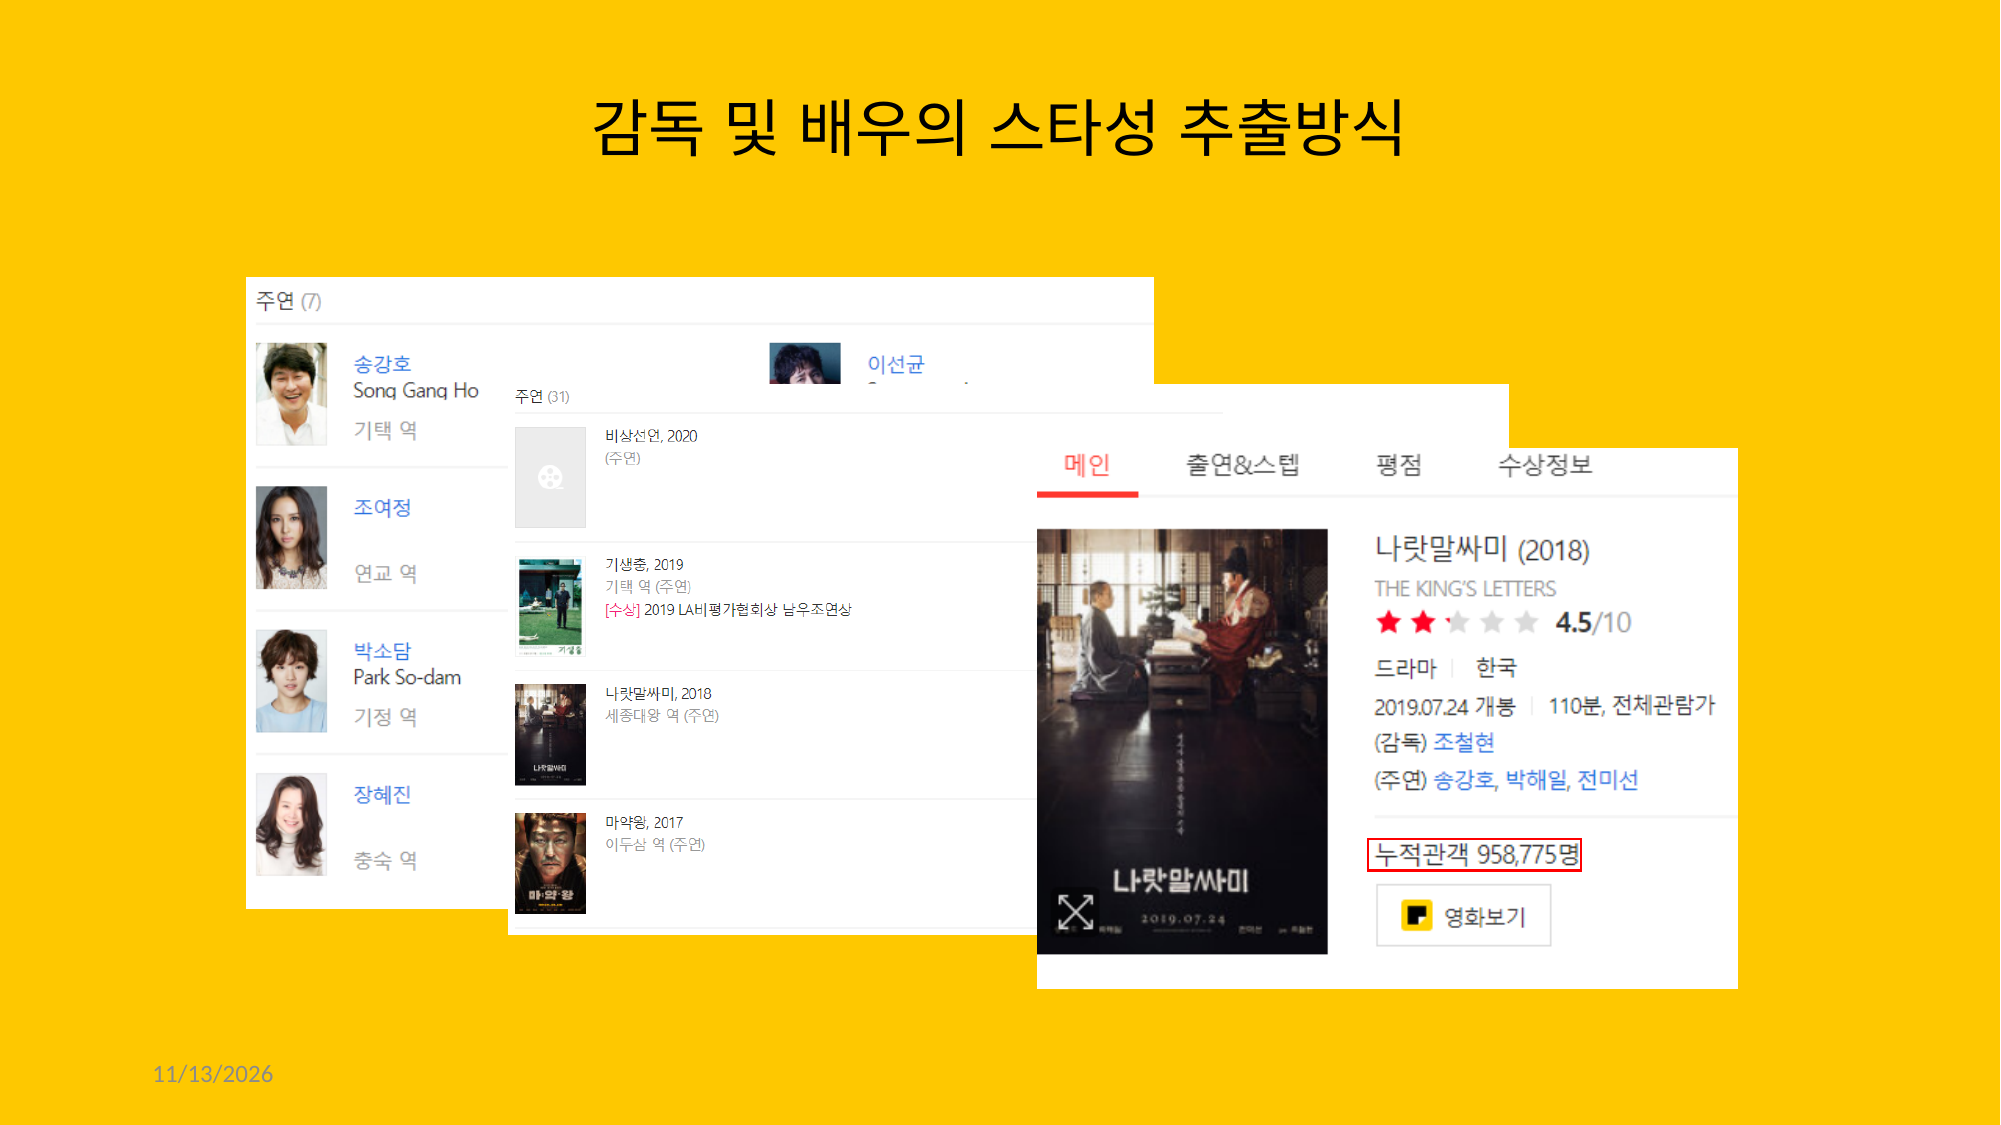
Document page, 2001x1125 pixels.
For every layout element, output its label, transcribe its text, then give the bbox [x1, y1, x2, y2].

picture [508, 384, 1509, 935]
title 감독 및 배우의 스타성 추출방식 [137, 59, 1863, 278]
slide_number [137, 1042, 588, 1103]
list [245, 277, 1154, 909]
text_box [1037, 448, 1738, 989]
